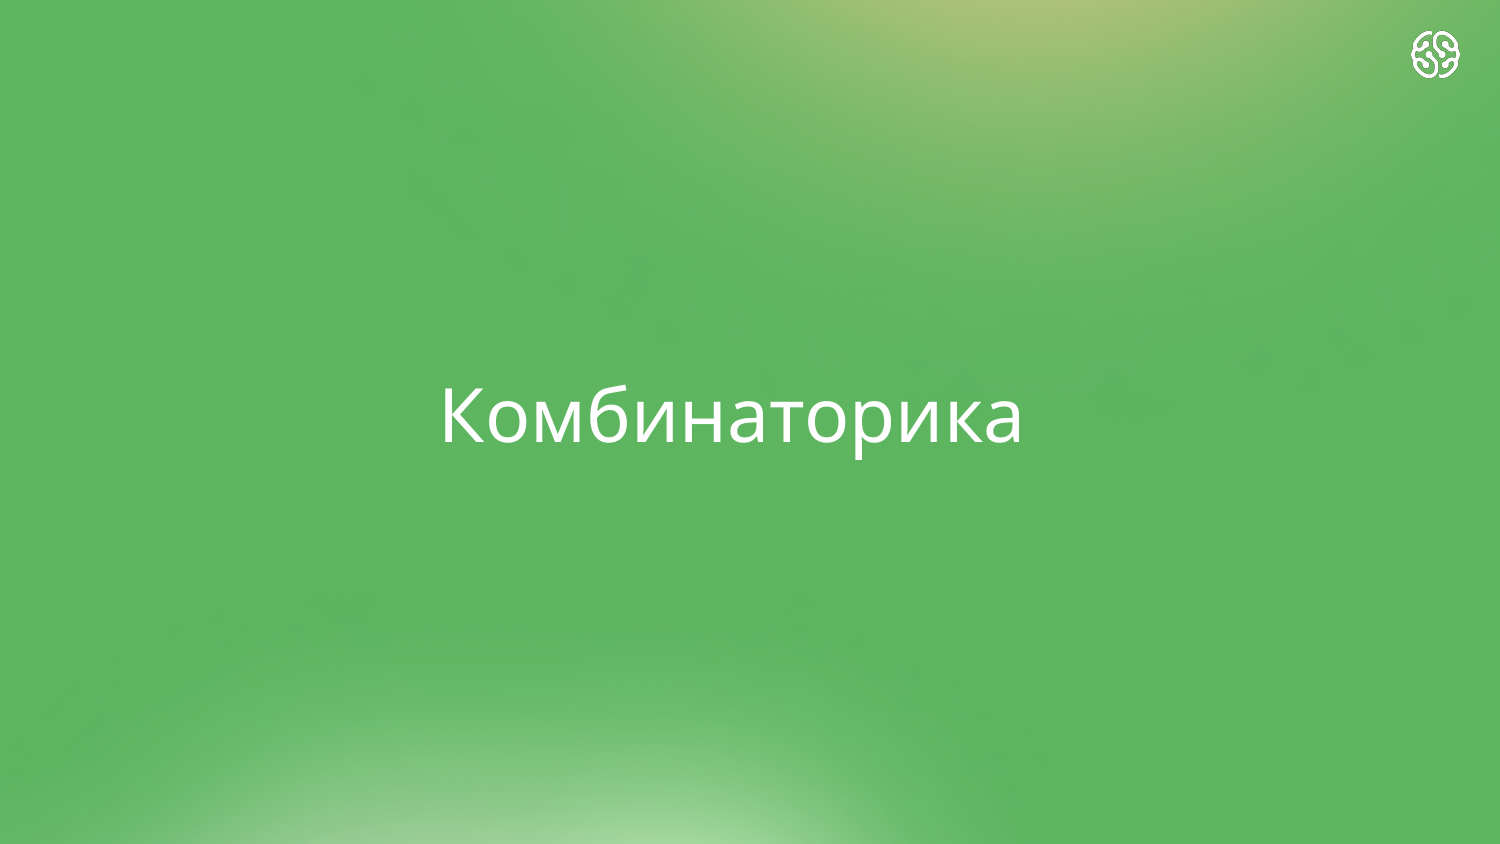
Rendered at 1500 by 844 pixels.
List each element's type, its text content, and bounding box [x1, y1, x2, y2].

picture [0, 0, 1500, 844]
text_box Комбинаторика [78, 202, 1402, 622]
